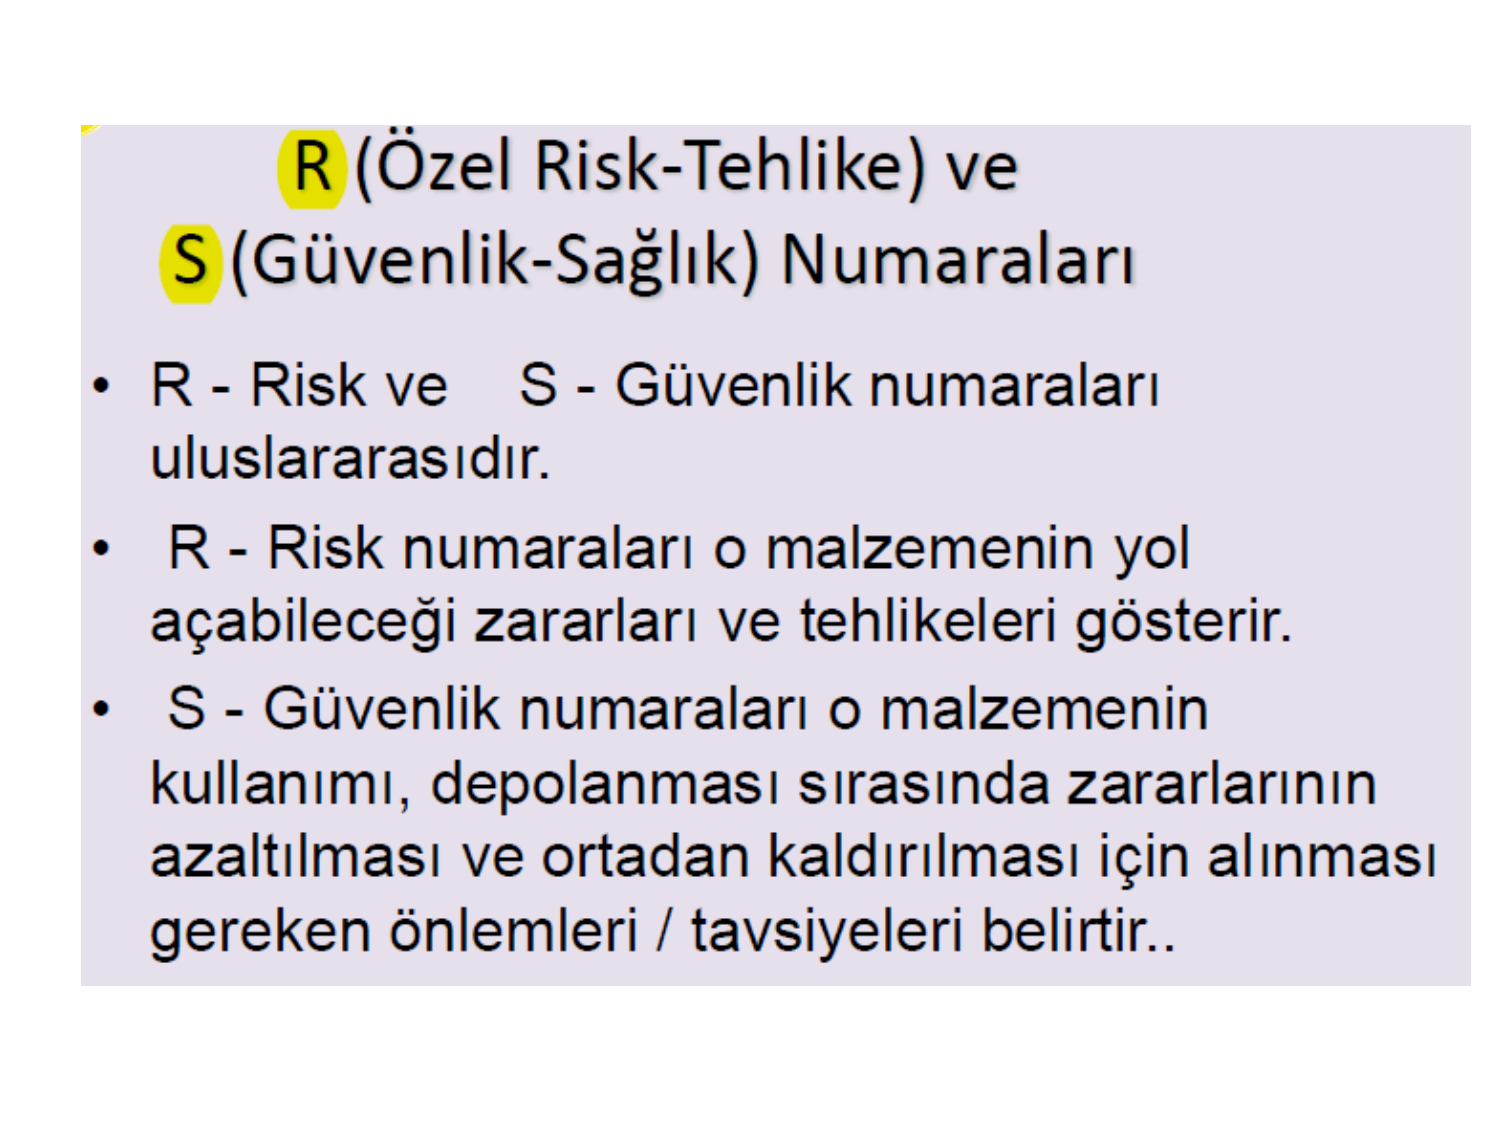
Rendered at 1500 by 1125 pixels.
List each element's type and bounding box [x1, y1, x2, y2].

list [81, 125, 1471, 986]
